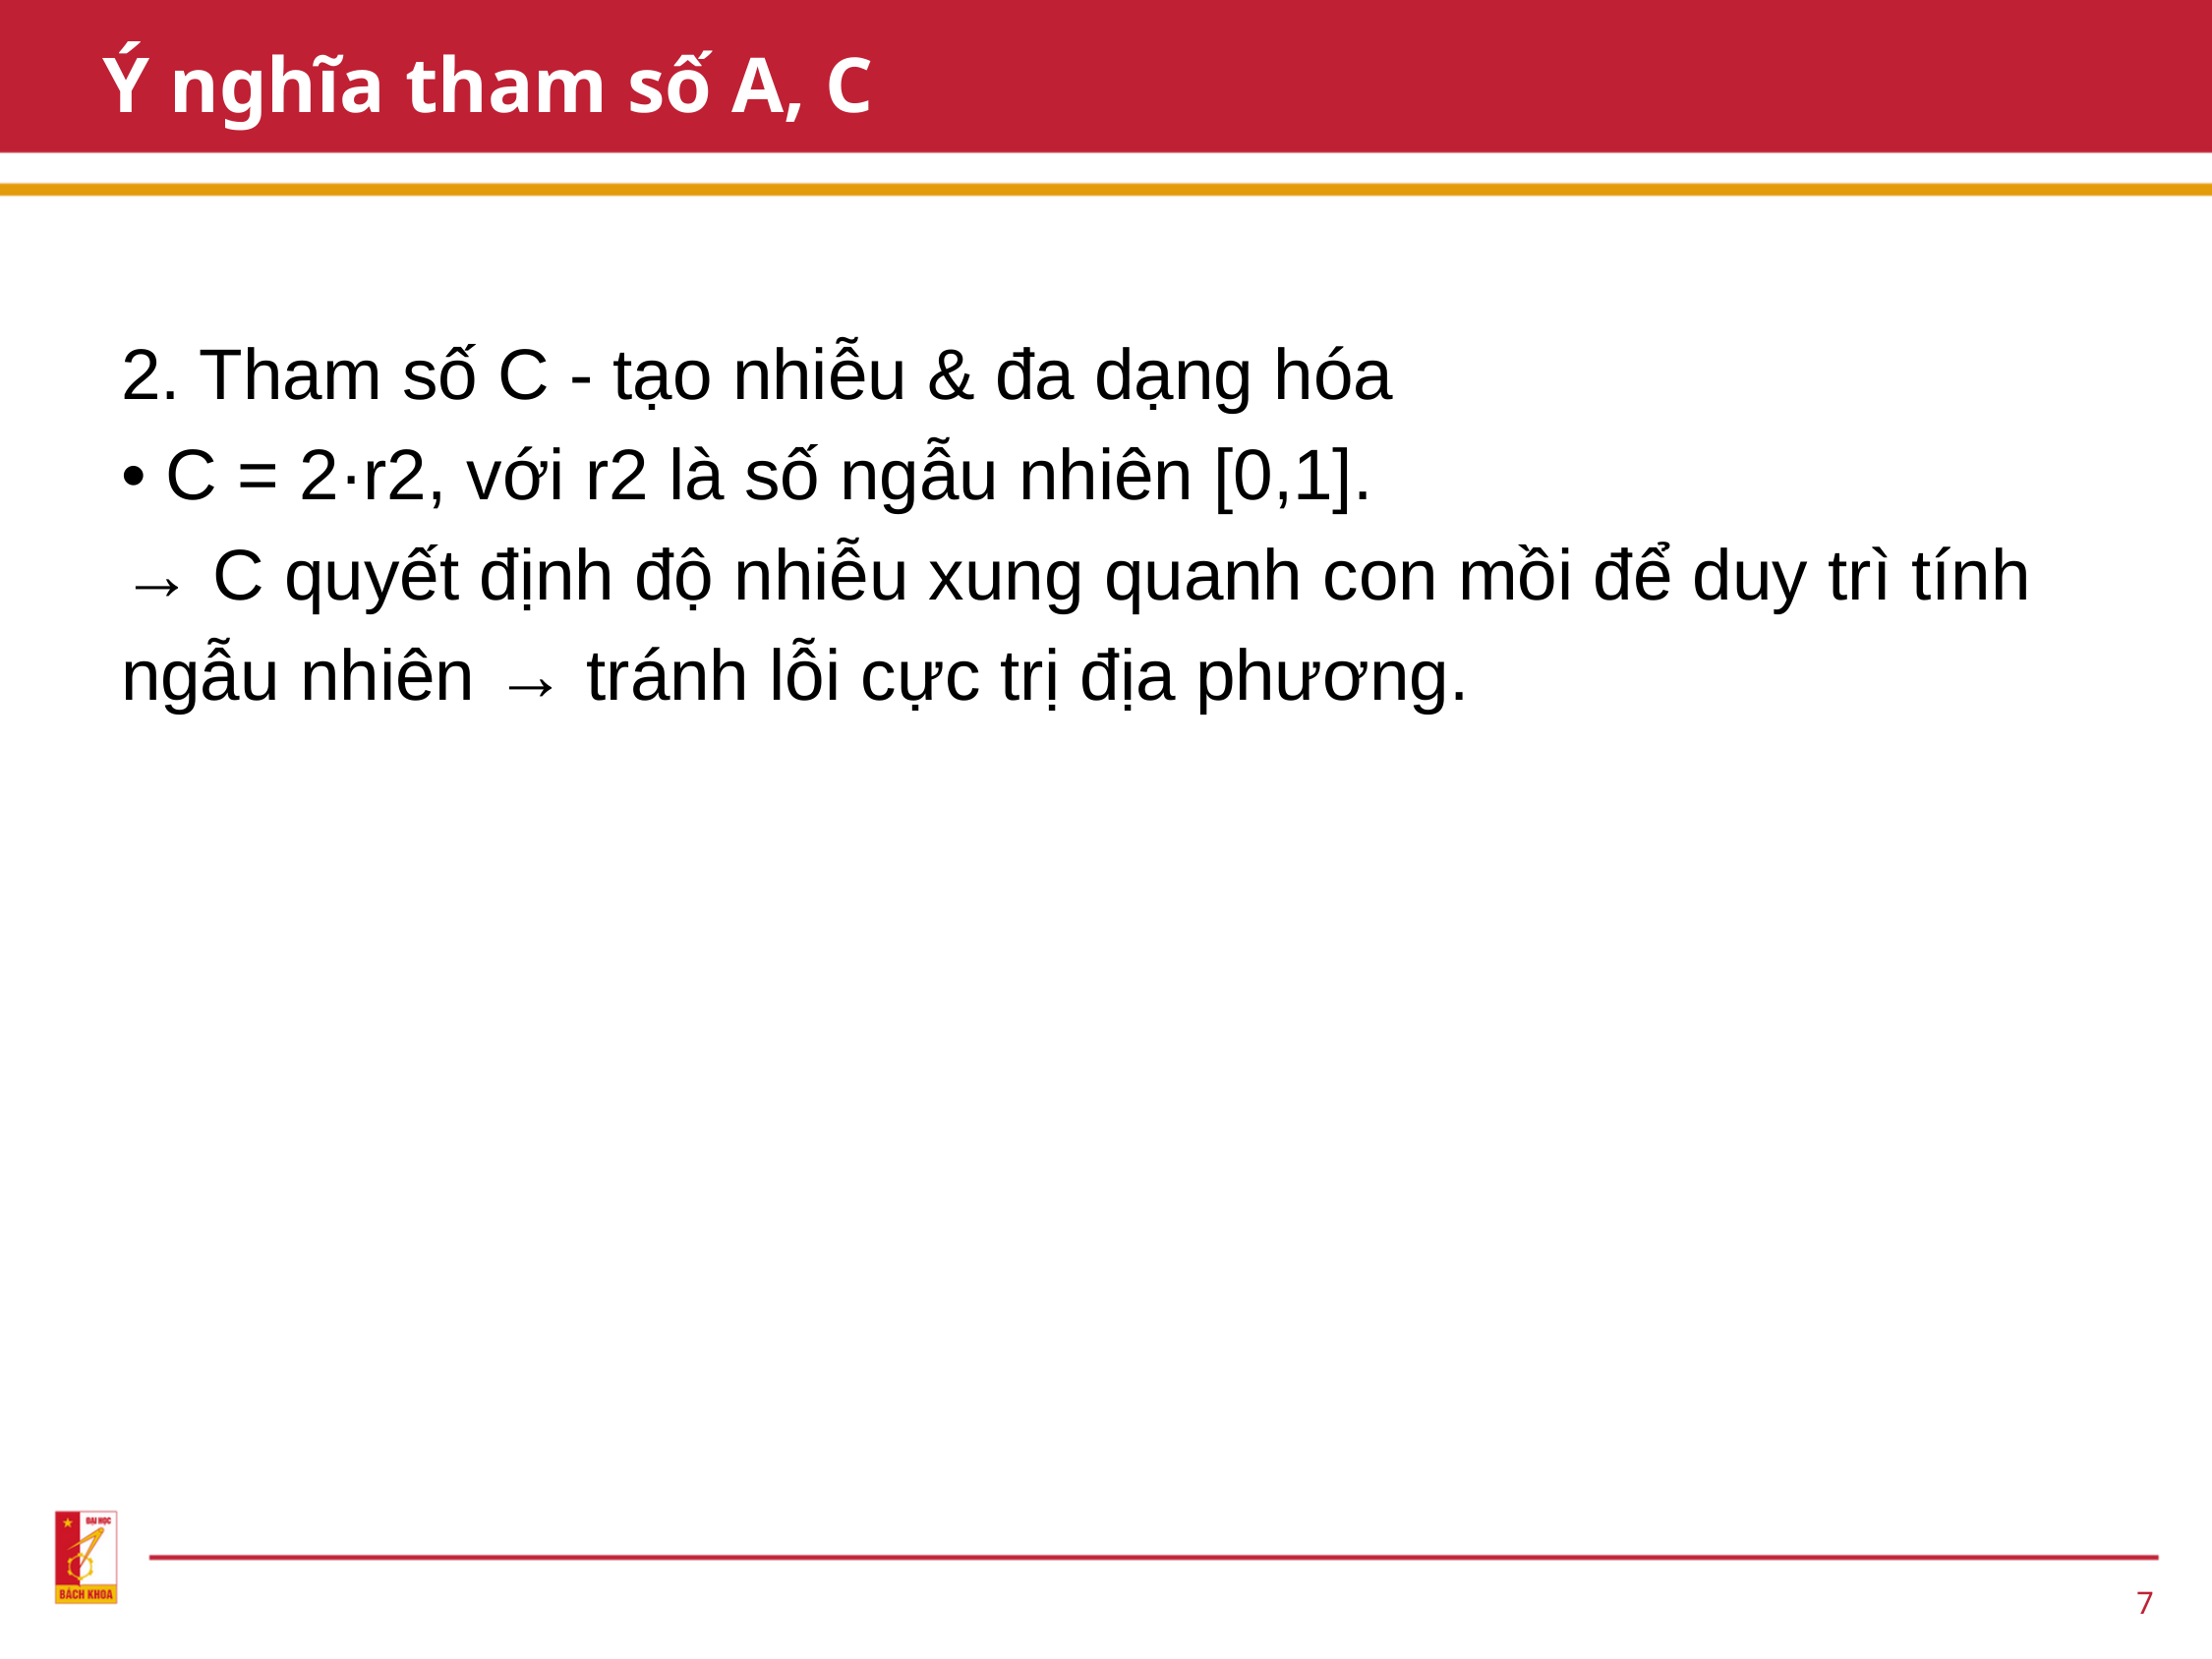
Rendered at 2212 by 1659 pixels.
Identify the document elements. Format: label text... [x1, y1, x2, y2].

text_box 2. Tham số C - tạo nhiễu & đa dạng hóa • C = 2·r2, với r2 là số ngẫu nhiên [0,1]. → C quyết định độ nhiễu xung quanh con mồi để duy trì tính ngẫu nhiên → tránh lỗi cực trị địa phương. [121, 313, 2091, 715]
text_box 7 [2135, 1577, 2155, 1621]
text_box [0, 0, 2212, 1659]
text_box Ý nghĩa tham số A, C [102, 22, 2124, 128]
